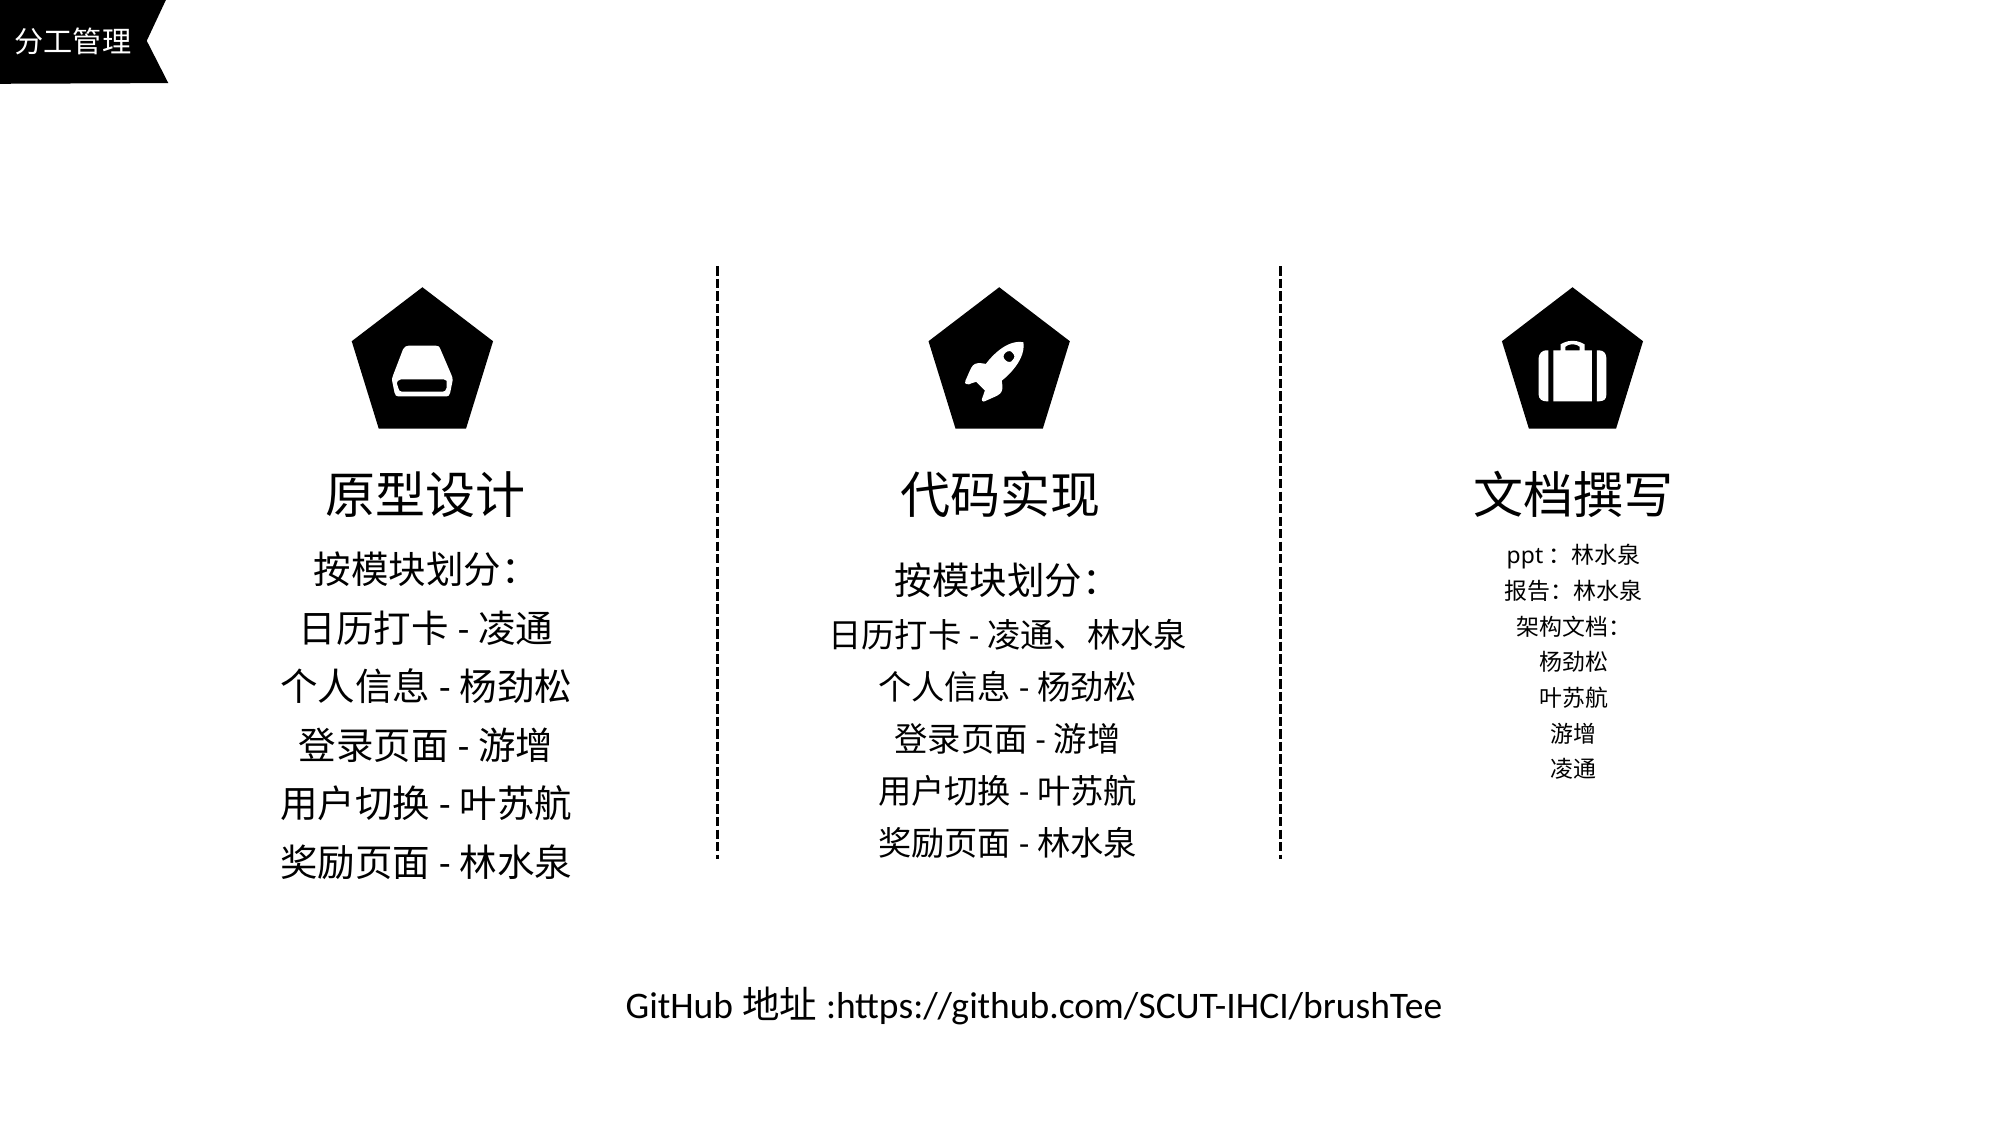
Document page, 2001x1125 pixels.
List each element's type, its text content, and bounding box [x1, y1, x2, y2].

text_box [227, 266, 1773, 892]
text_box [0, 0, 170, 85]
text_box 分工管理 [0, 15, 146, 66]
text_box GitHub地址:https://github.com/SCUT-IHCI/brushTee [610, 973, 1550, 1033]
